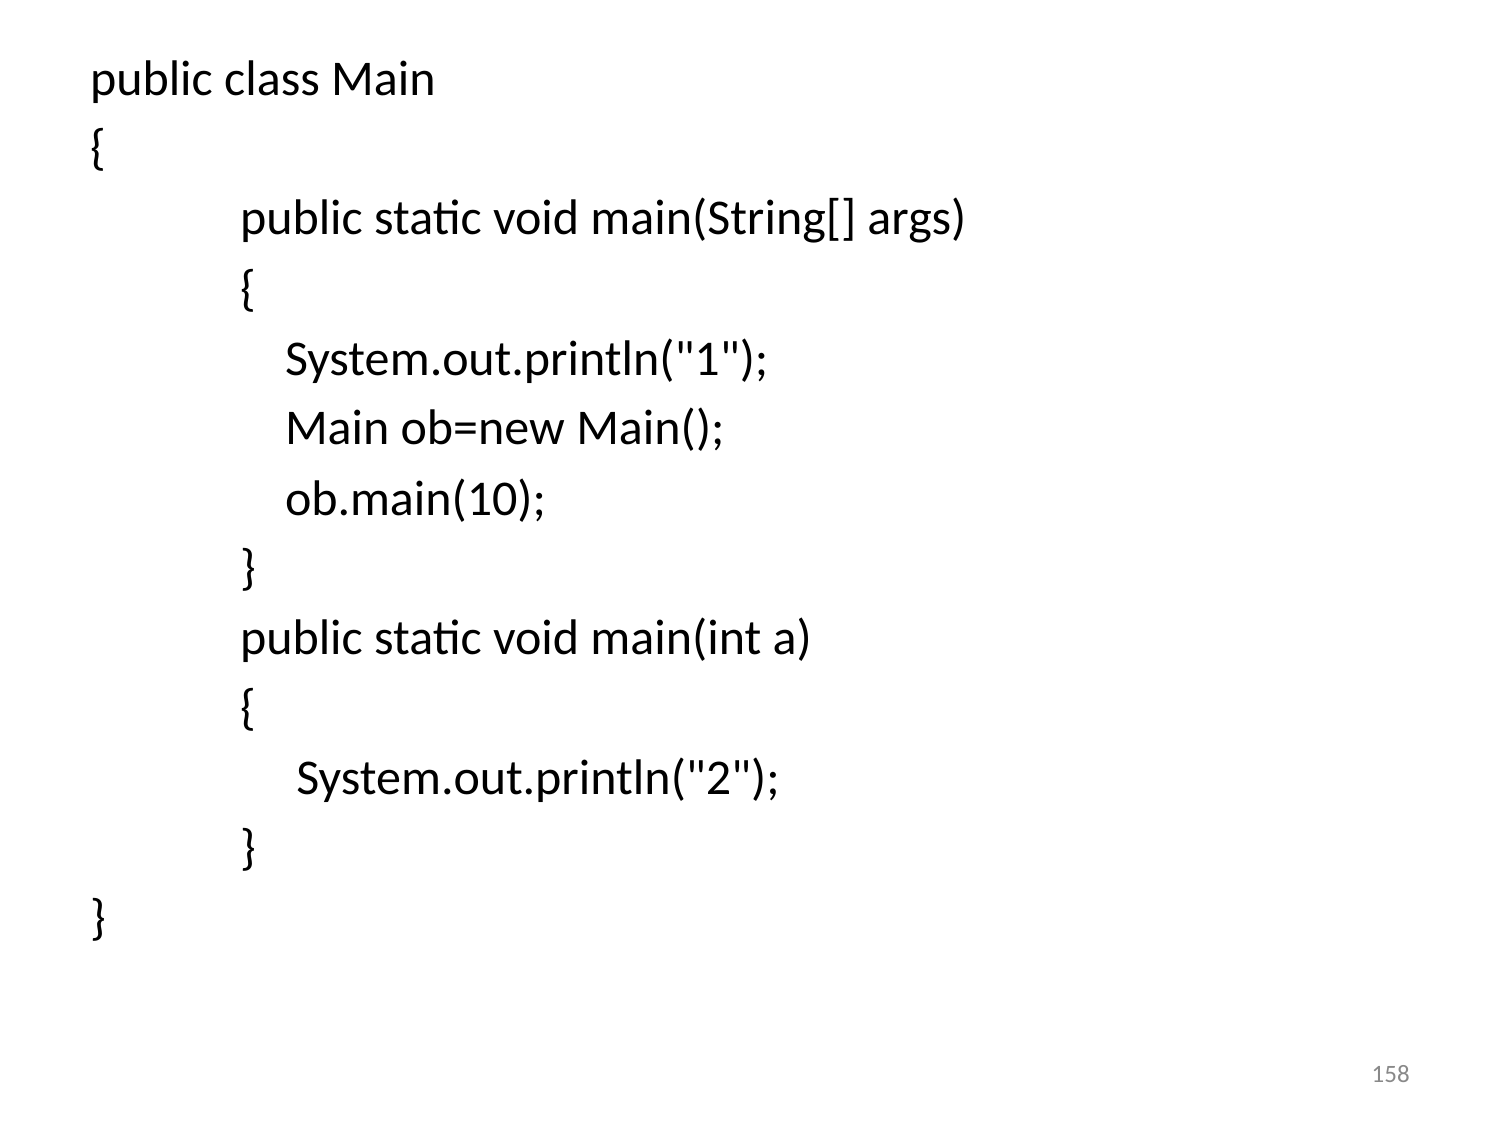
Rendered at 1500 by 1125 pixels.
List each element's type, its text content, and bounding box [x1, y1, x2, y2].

list public class Main { public static void main(String[] args) { System.out.println("1"); Main ob=new Main(); ob.main(10); } public static void main(int a) { System.out.println("2"); } } [75, 37, 1425, 1100]
slide_number 158 [1074, 1042, 1425, 1103]
